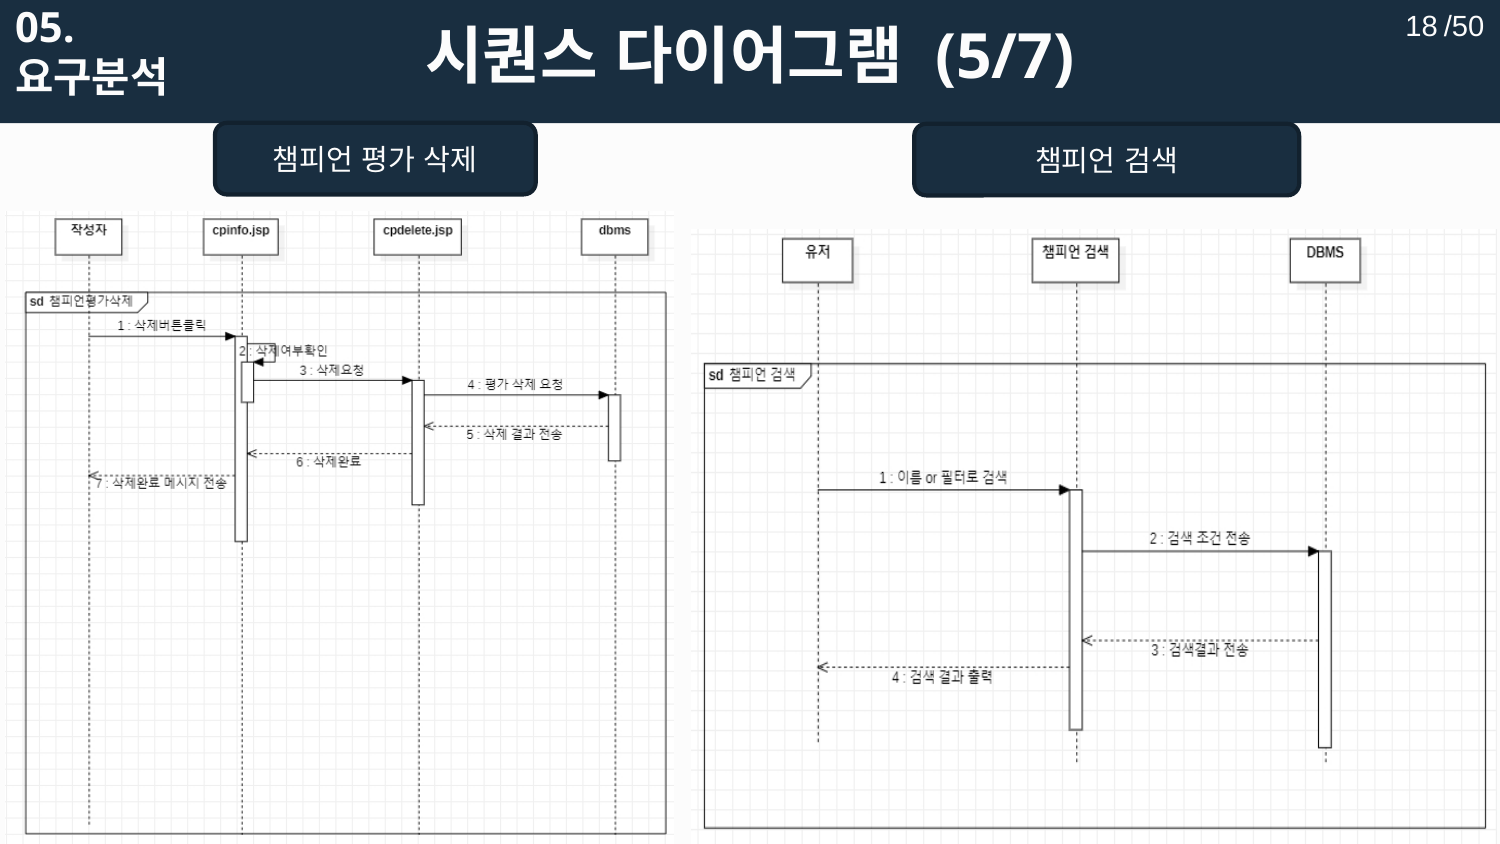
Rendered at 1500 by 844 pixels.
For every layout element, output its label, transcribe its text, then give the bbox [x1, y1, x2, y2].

text_box 18 [1381, 0, 1428, 60]
picture [5, 210, 674, 844]
text_box 챔피언 평가 삭제 [214, 122, 536, 195]
title 시퀀스 다이어그램 (5/7) [0, 0, 1500, 123]
text_box /50 [1428, 0, 1500, 60]
picture [691, 229, 1497, 844]
text_box 05. 요구분석 [0, 0, 264, 108]
text_box 챔피언 검색 [914, 123, 1300, 196]
